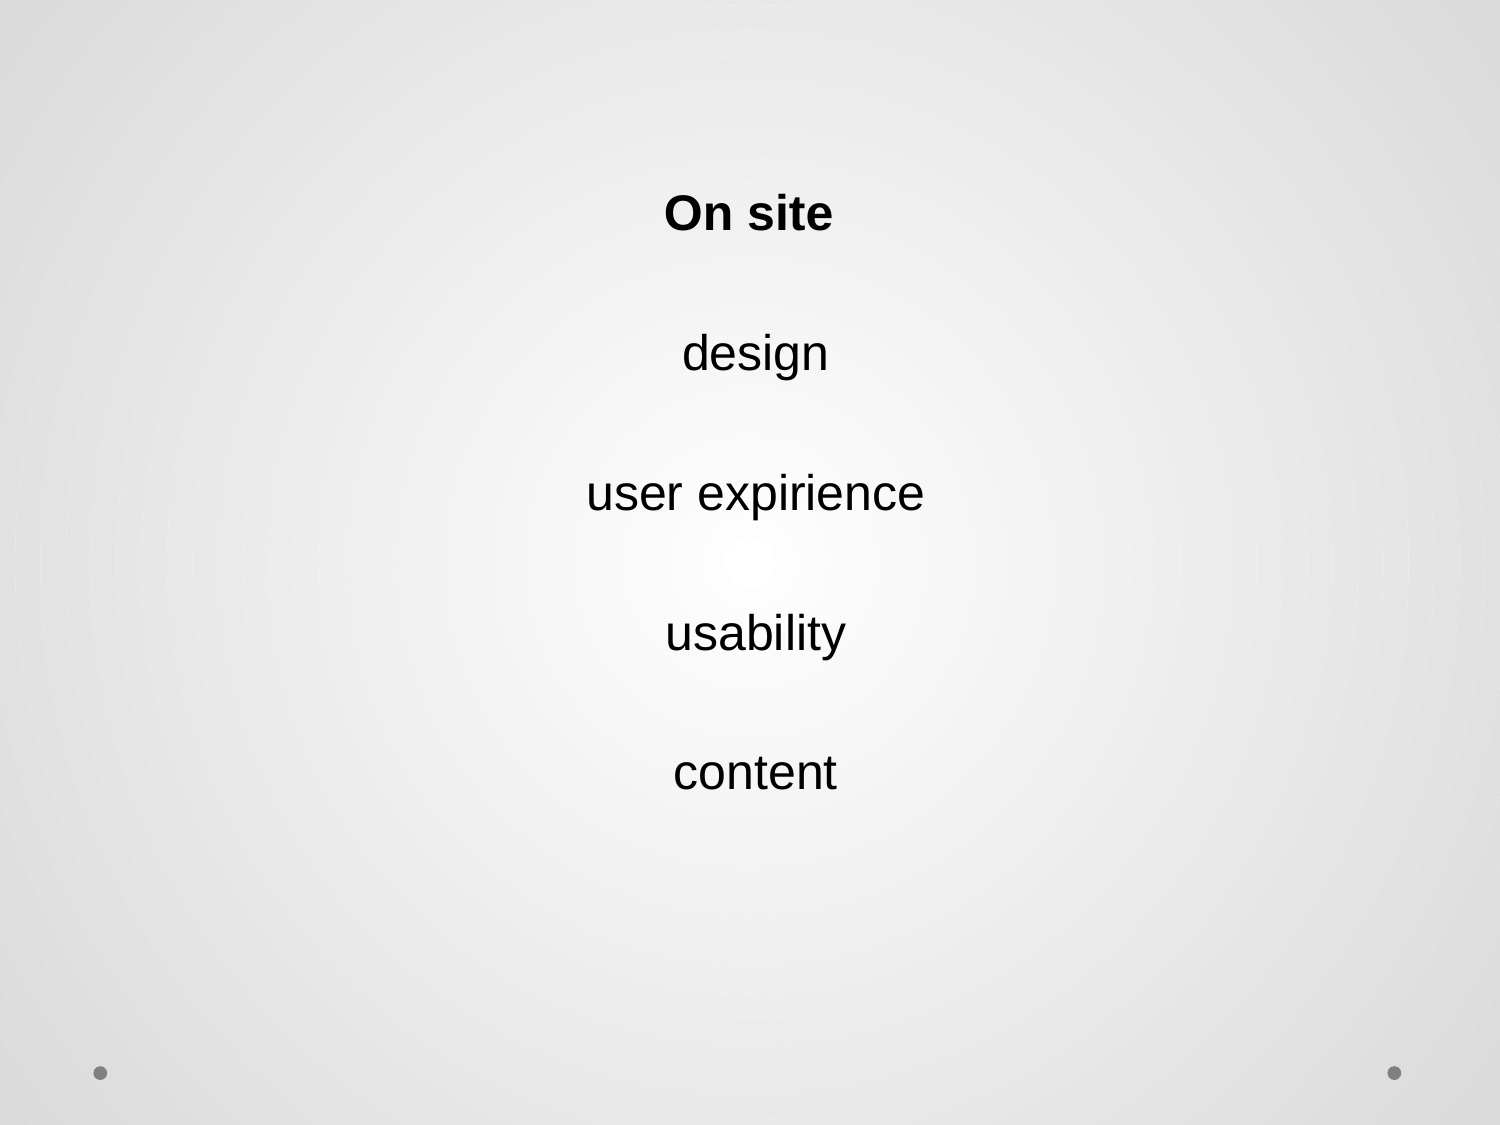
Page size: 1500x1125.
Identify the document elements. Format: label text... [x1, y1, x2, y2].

list On site design user expirience usability content [206, 172, 1306, 916]
